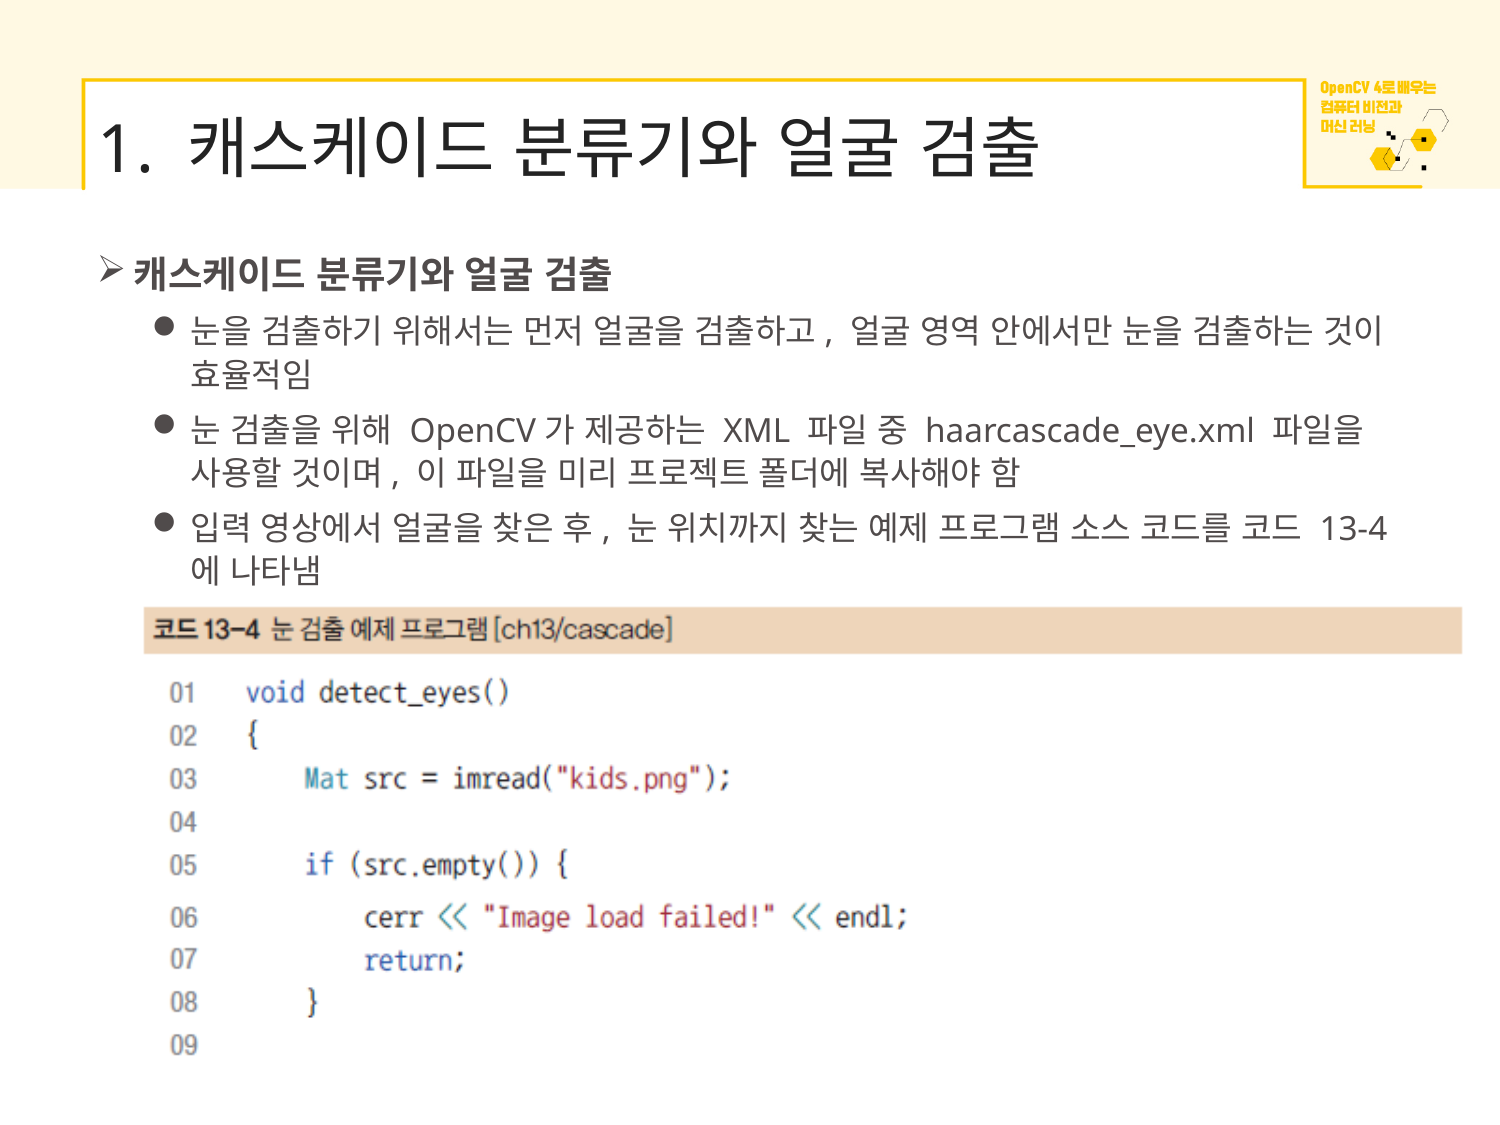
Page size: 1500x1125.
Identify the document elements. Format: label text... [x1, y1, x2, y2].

picture [0, 0, 1500, 1125]
title 1. 캐스케이드 분류기와 얼굴 검출 [82, 61, 1413, 193]
list 캐스케이드 분류기와 얼굴 검출 눈을 검출하기 위해서는 먼저 얼굴을 검출하고, 얼굴 영역 안에서만 눈을 검출하는 것이 효율적임 눈 검출을 위해 OpenCV가 제공하는 XML 파일 중 haarcascade_eye.xml 파일을 사용할 것이며, 이 파일을 미리 프로젝트 폴더에 복사해야 함 입력 영상에서 얼굴을 찾은 후, 눈 위치까지 찾는 예제 프로그램 소스 코드를 코드 13-4에 나타냄 [81, 239, 1412, 1054]
